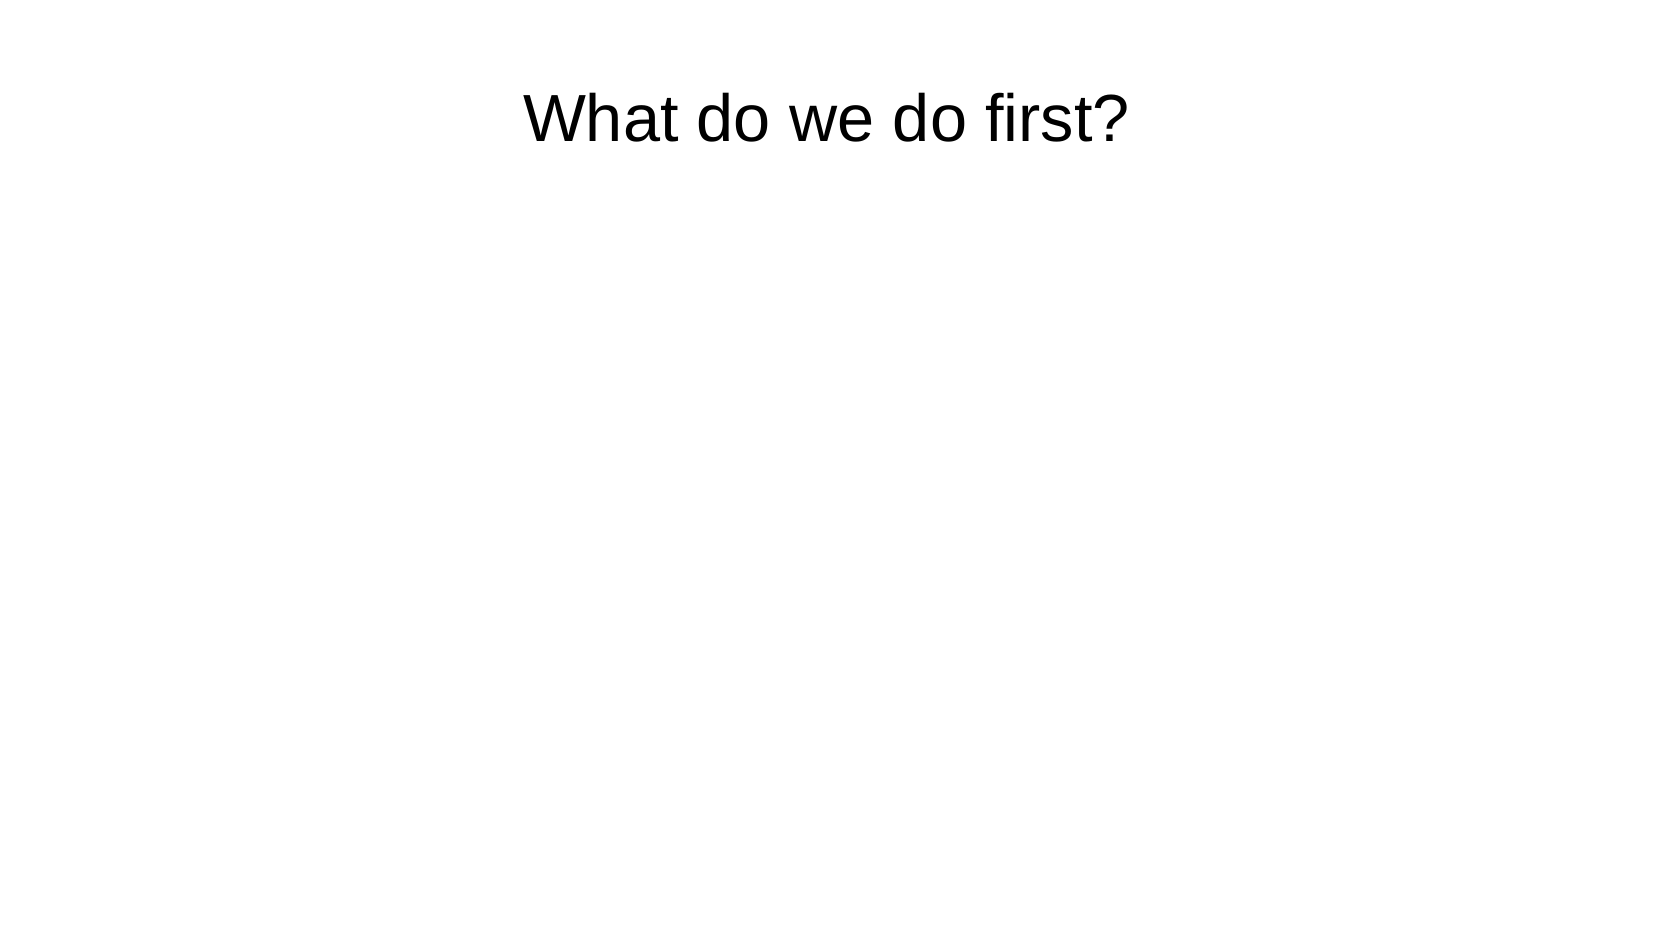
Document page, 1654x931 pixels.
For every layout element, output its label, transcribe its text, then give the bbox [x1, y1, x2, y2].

text_box What do we do first? [82, 37, 1571, 193]
